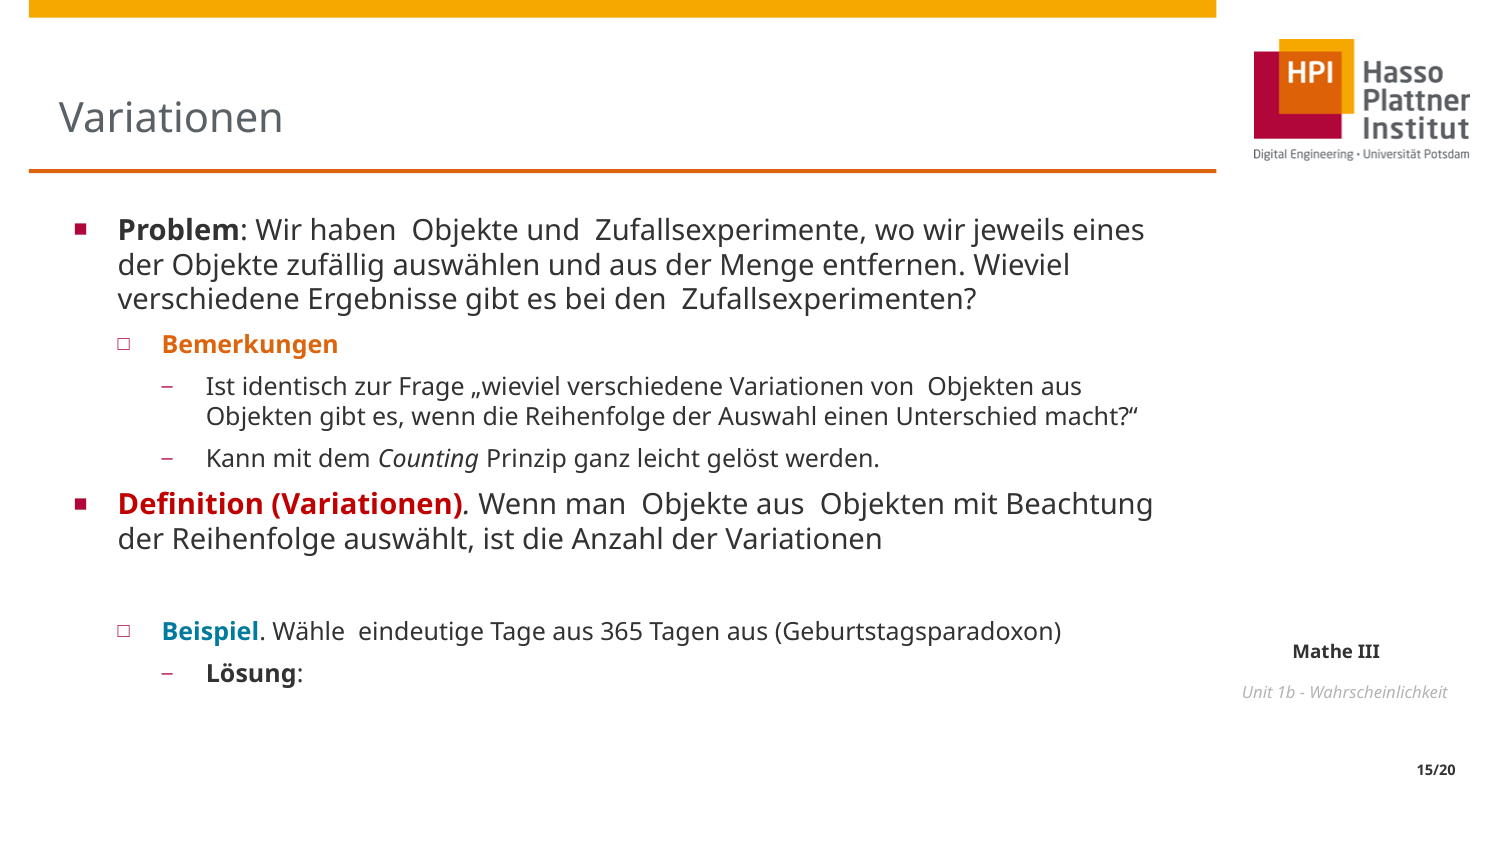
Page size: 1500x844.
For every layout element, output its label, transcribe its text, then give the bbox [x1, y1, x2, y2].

picture [1254, 39, 1470, 161]
title Variationen [58, 17, 1187, 170]
